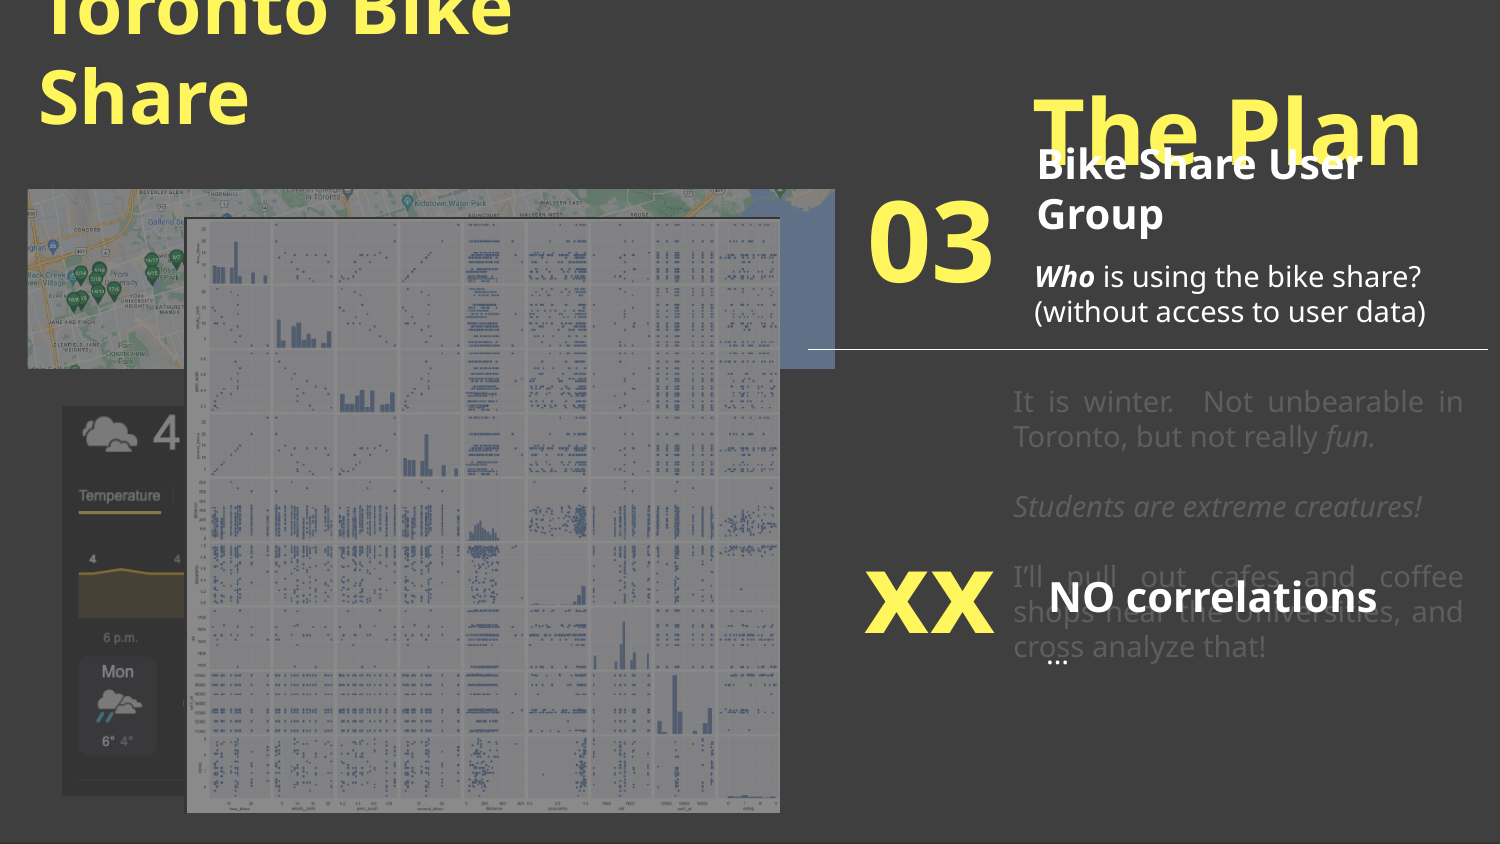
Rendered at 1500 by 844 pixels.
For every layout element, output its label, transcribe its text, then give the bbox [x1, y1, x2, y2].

text_box [0, 0, 1500, 843]
text_box Who is using the bike share? (without access to user data) [1019, 243, 1500, 338]
picture [27, 188, 836, 813]
text_box xx [825, 544, 1010, 633]
title The Plan [969, 58, 1489, 183]
text_box … [1031, 620, 1499, 781]
title 03 [840, 193, 1012, 282]
title Bike Share User Group [1021, 157, 1480, 243]
text_box NO correlations [1033, 541, 1492, 620]
text_box Toronto Bike Share [23, 33, 702, 155]
